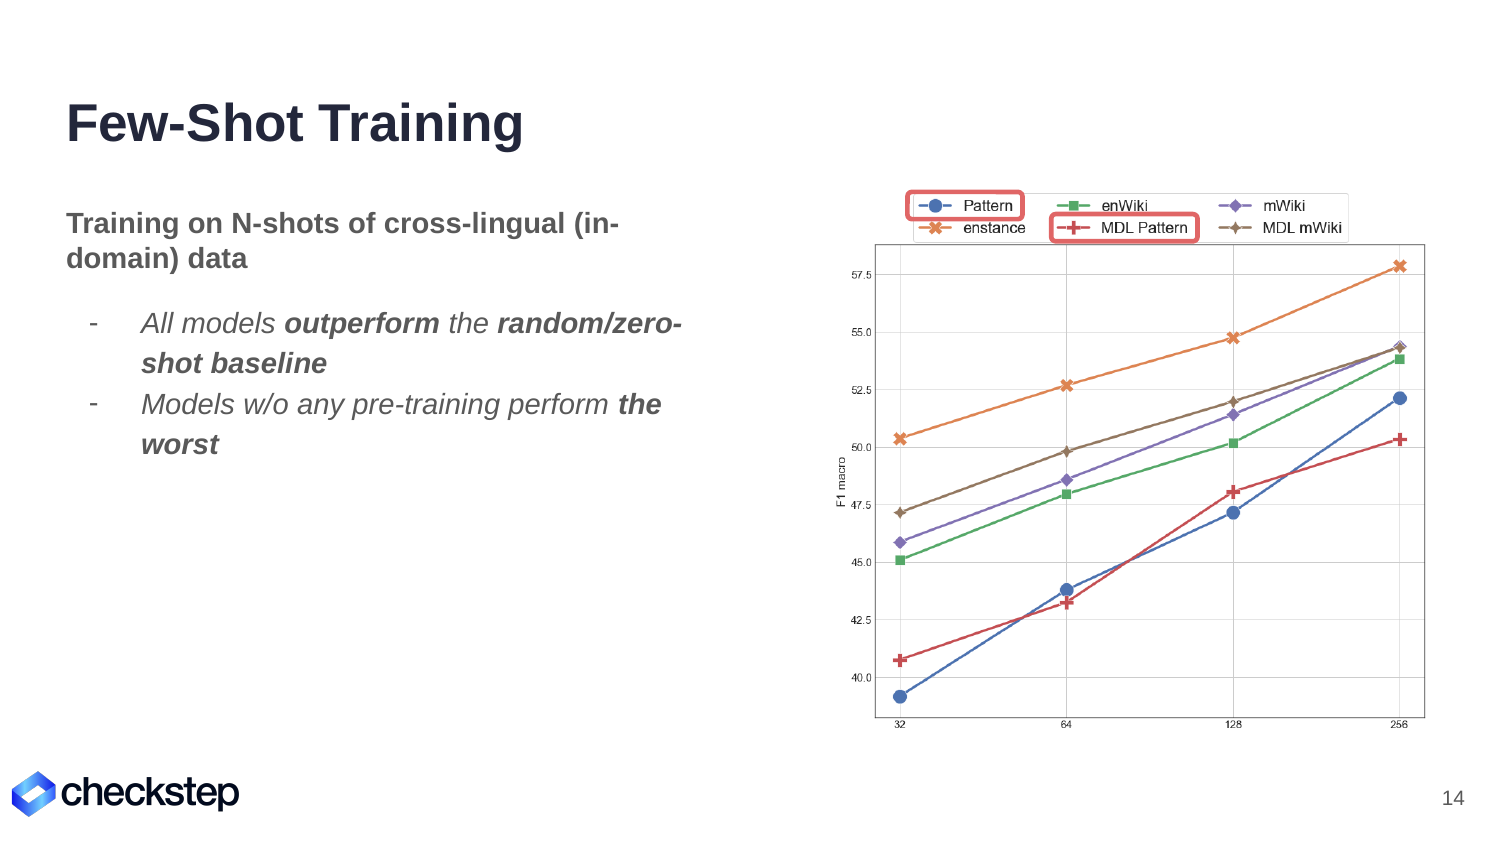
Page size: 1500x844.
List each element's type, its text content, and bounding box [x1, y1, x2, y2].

slide_number 14 [1389, 764, 1480, 830]
picture [11, 771, 239, 817]
text_box Training on N-shots of cross-lingual (in-domain) data All models outperform the random/zero-shot baseline Models w/o any pre-training perform the worst [51, 188, 708, 750]
picture [831, 188, 1429, 735]
title Few-Shot Training [51, 72, 1449, 167]
